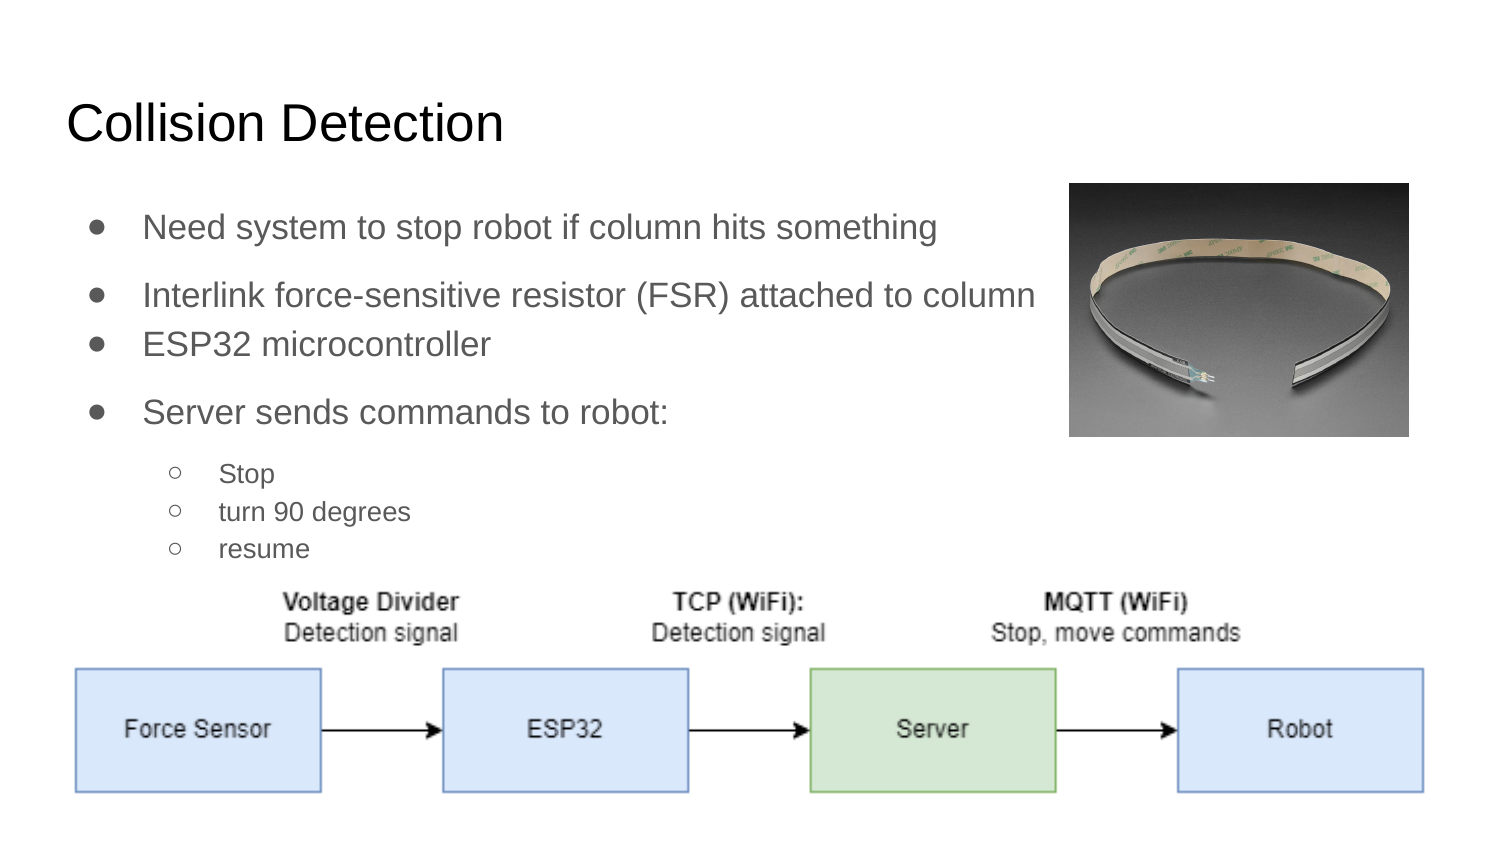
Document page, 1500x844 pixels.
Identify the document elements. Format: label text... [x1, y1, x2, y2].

picture [54, 566, 1446, 814]
picture [1069, 182, 1409, 438]
title Collision Detection [51, 72, 1449, 167]
list Need system to stop robot if column hits something Interlink force-sensitive resistor (FSR) attached to column ESP32 microcontroller Server sends commands to robot: Stop turn 90 degrees resume [51, 183, 1449, 568]
